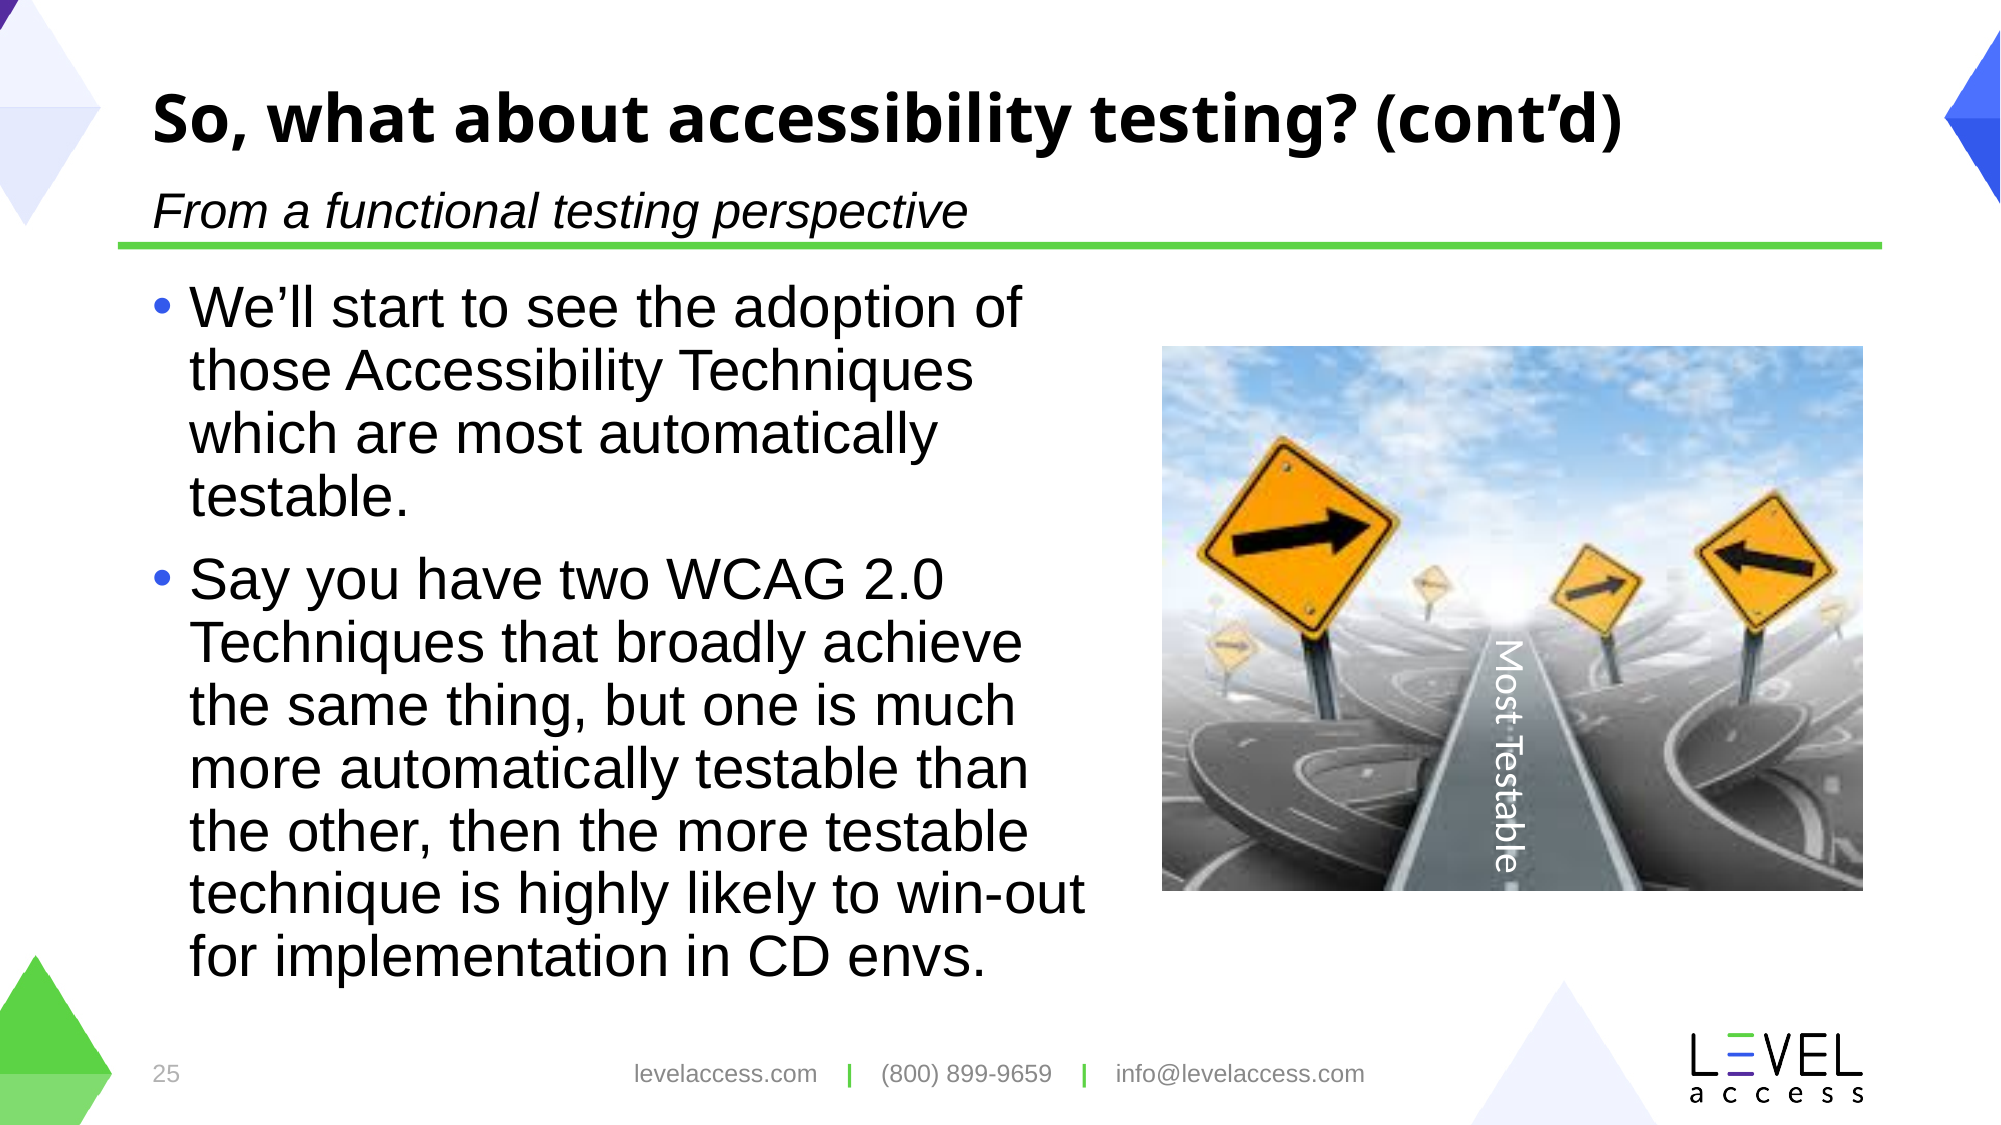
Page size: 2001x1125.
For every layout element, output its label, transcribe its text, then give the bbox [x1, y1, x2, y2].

title So, what about accessibility testing? (cont’d) [137, 59, 1863, 165]
list We’ll start to see the adoption of those Accessibility Techniques which are most automatically testable. Say you have two WCAG 2.0 Techniques that broadly achieve the same thing, but one is much more automatically testable than the other, then the more testable technique is highly likely to win-out for implementation in CD envs. [137, 269, 1125, 1014]
subtitle From a functional testing perspective [137, 181, 1863, 243]
footer levelaccess.com | (800) 899-9659 | info@levelaccess.com [598, 1042, 1401, 1103]
picture [0, 0, 2001, 1125]
slide_number 25 [137, 1042, 588, 1103]
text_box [1162, 346, 1863, 891]
